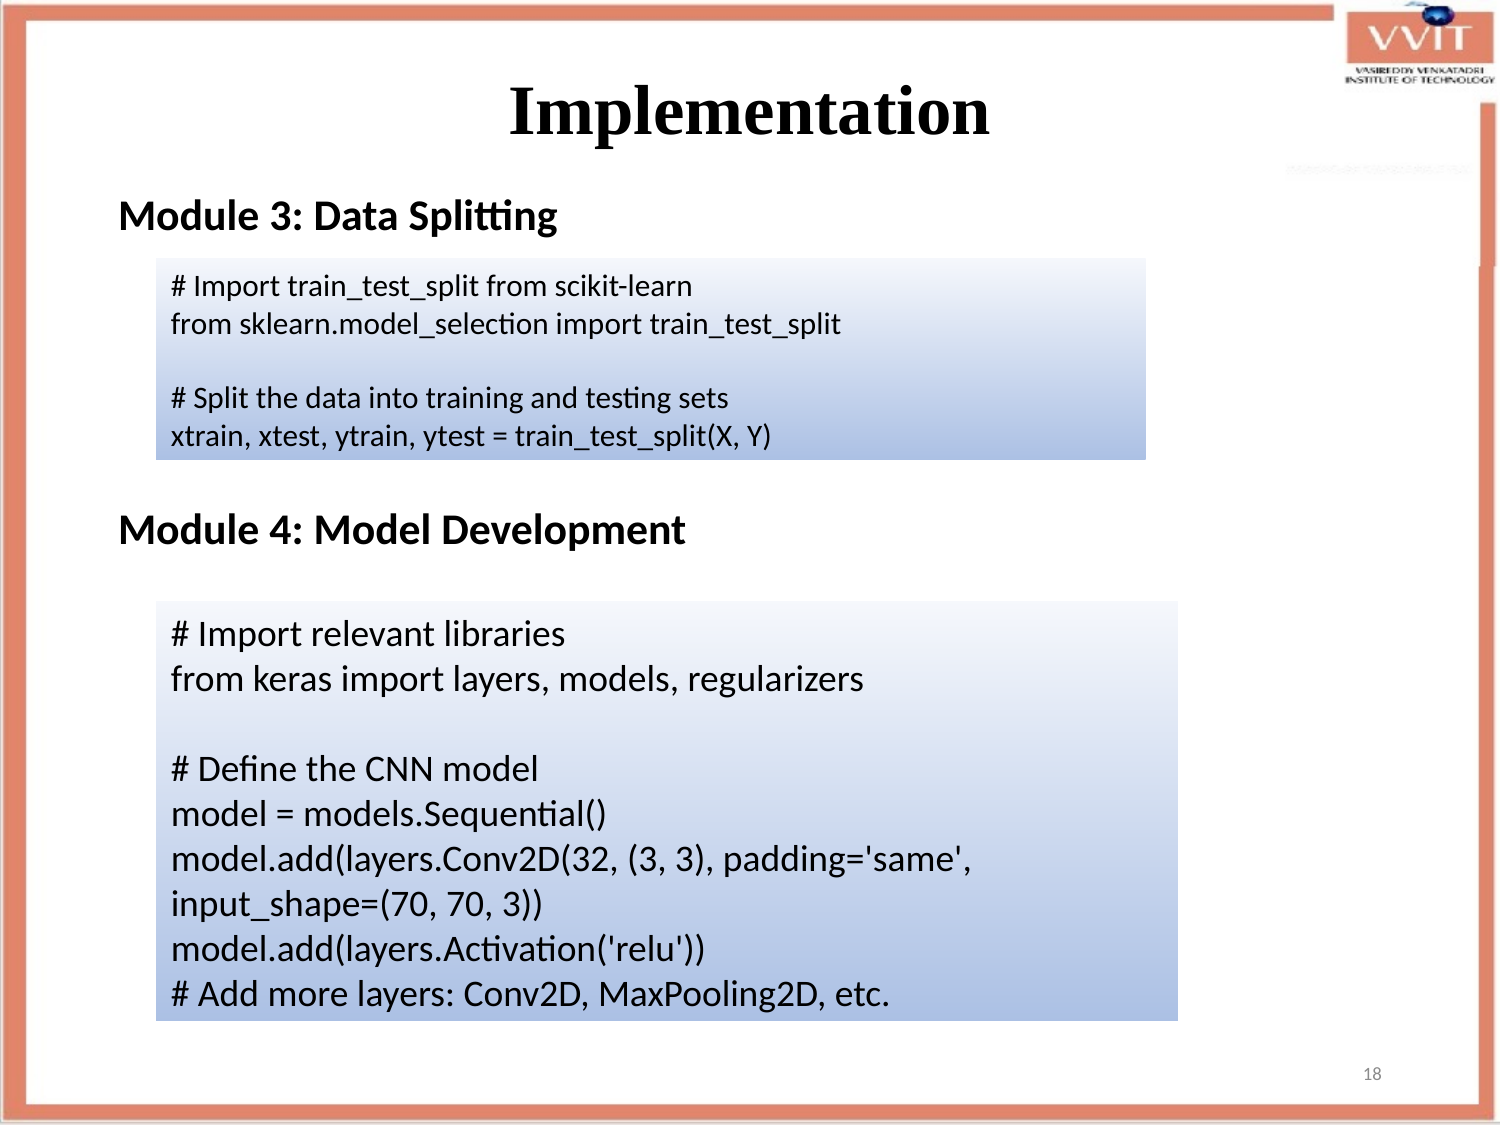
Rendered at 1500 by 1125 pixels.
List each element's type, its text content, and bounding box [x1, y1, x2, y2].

title Implementation [103, 73, 1397, 151]
picture [0, 0, 1500, 1125]
text_box # Import relevant libraries from keras import layers, models, regularizers # Define the CNN model model = models.Sequential() model.add(layers.Conv2D(32, (3, 3), padding='same', input_shape=(70, 70, 3)) model.add(layers.Activation('relu')) # Add more layers: Conv2D, MaxPooling2D, etc. [156, 601, 1178, 1021]
text_box # Import train_test_split from scikit-learn from sklearn.model_selection import train_test_split # Split the data into training and testing sets xtrain, xtest, ytrain, ytest = train_test_split(X, Y) [156, 258, 1146, 460]
list Module 3: Data Splitting Module 4: Model Development [103, 184, 1397, 1125]
